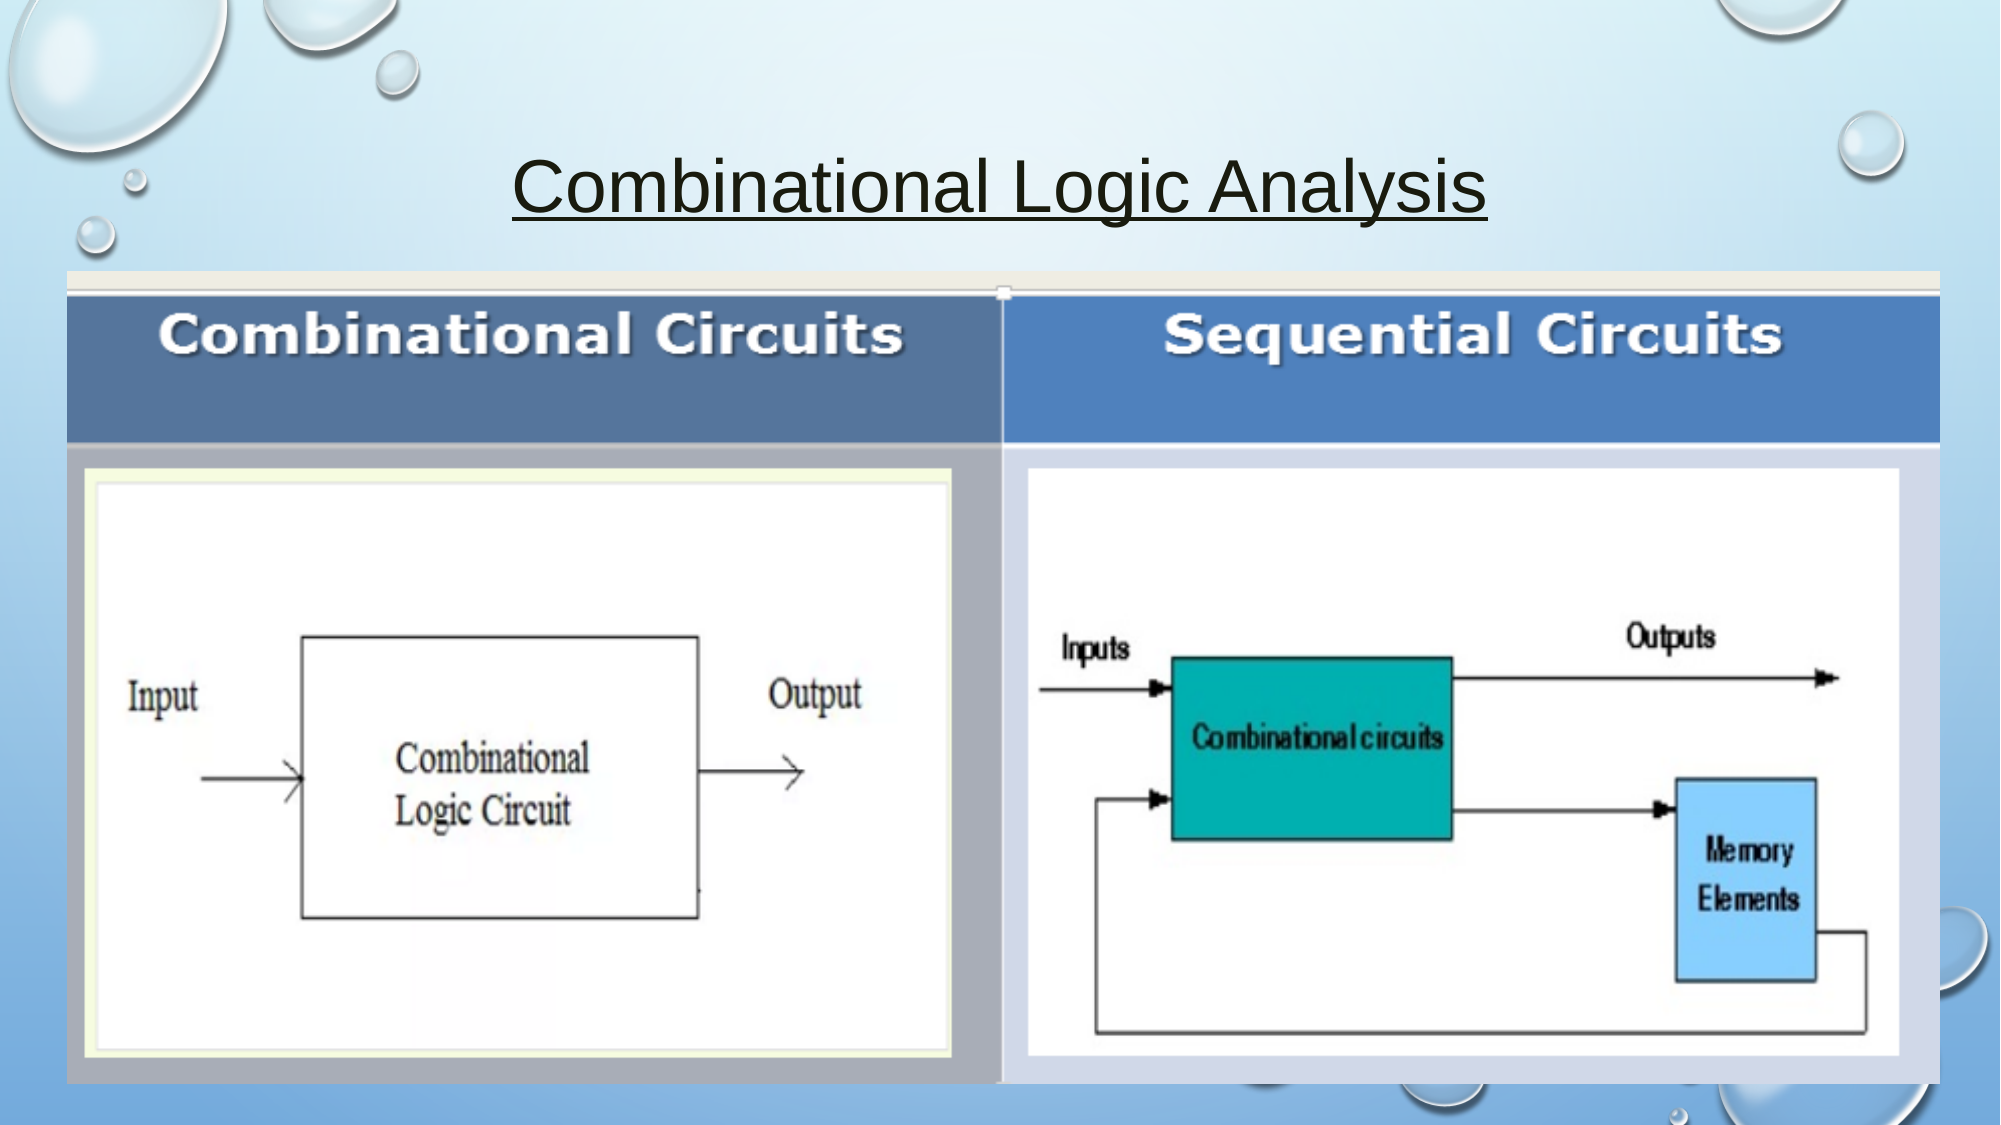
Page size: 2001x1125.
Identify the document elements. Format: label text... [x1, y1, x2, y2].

title Combinational Logic Analysis [149, 101, 1851, 270]
picture [0, 0, 2000, 1125]
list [67, 271, 1941, 1085]
